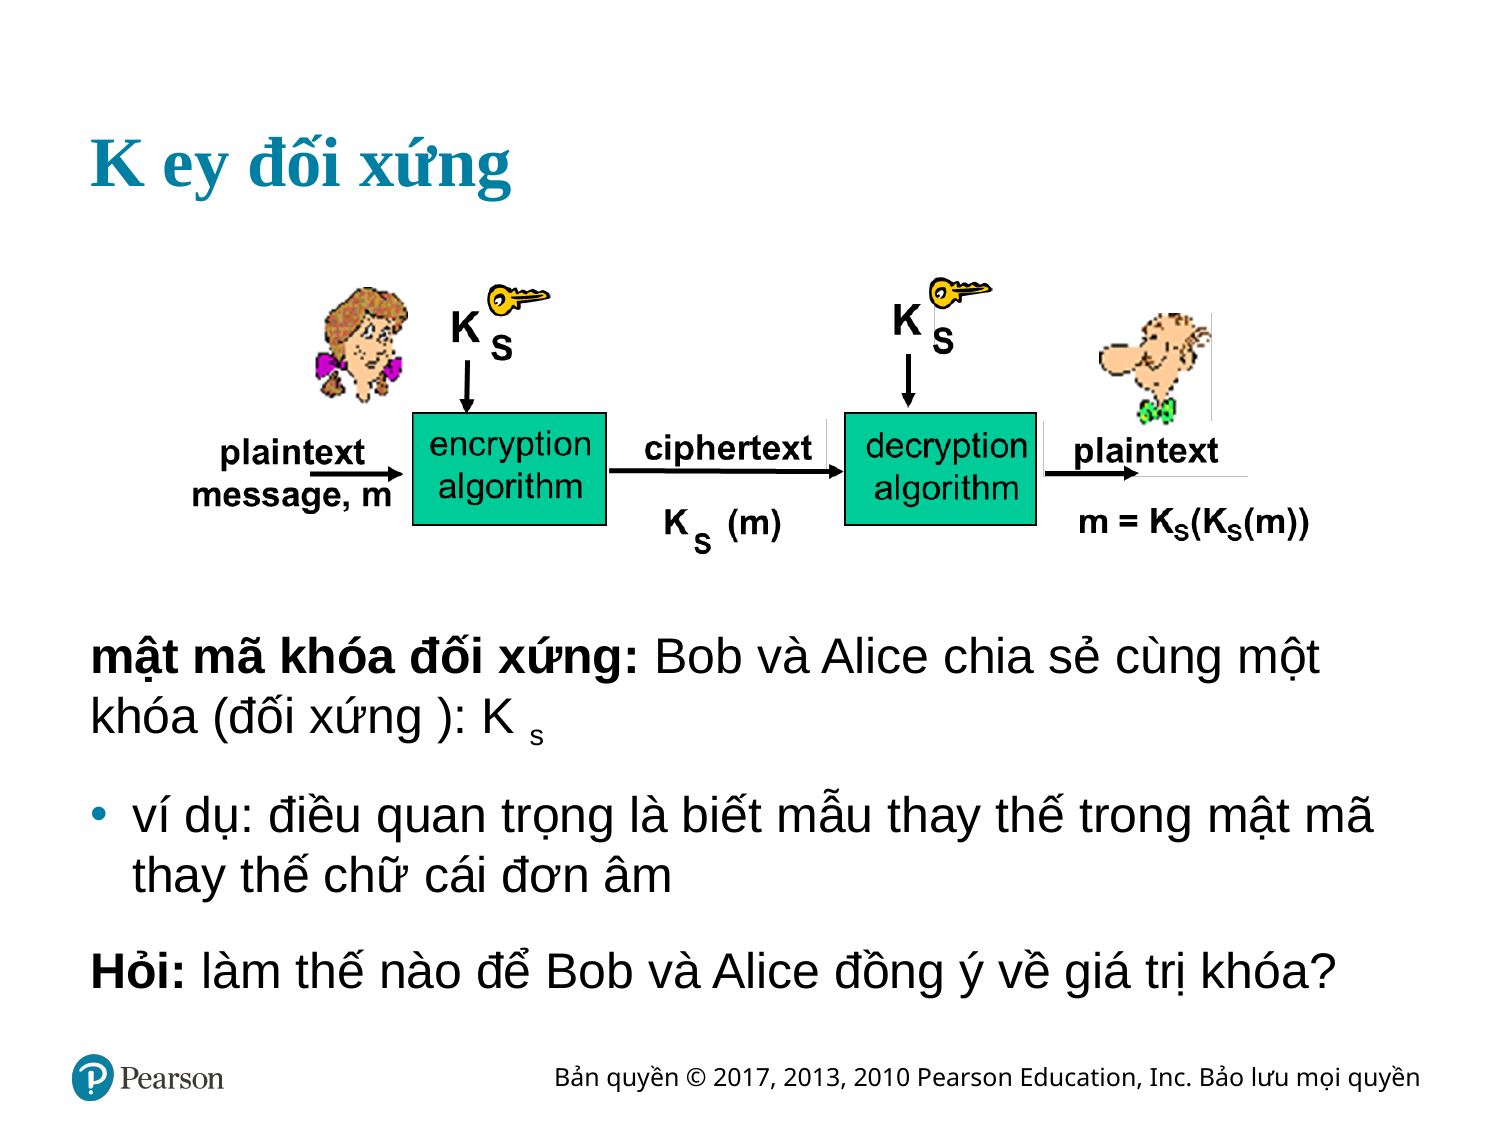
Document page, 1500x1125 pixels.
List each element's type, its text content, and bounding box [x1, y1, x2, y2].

picture [72, 1087, 83, 1101]
picture [72, 1054, 88, 1070]
picture [168, 276, 1332, 577]
picture [98, 1054, 224, 1101]
list Hỏi: làm thế nào để Bob và Alice đồng ý về giá trị khóa? [75, 923, 1425, 1024]
title K ey đối xứng [75, 35, 1425, 216]
list mật mã khóa đối xứng: Bob và Alice chia sẻ cùng một khóa (đối xứng ): K s ví dụ: điều quan trọng là biết mẫu thay thế trong mật mã thay thế chữ cái đơn âm [75, 608, 1425, 905]
picture [80, 1063, 106, 1088]
